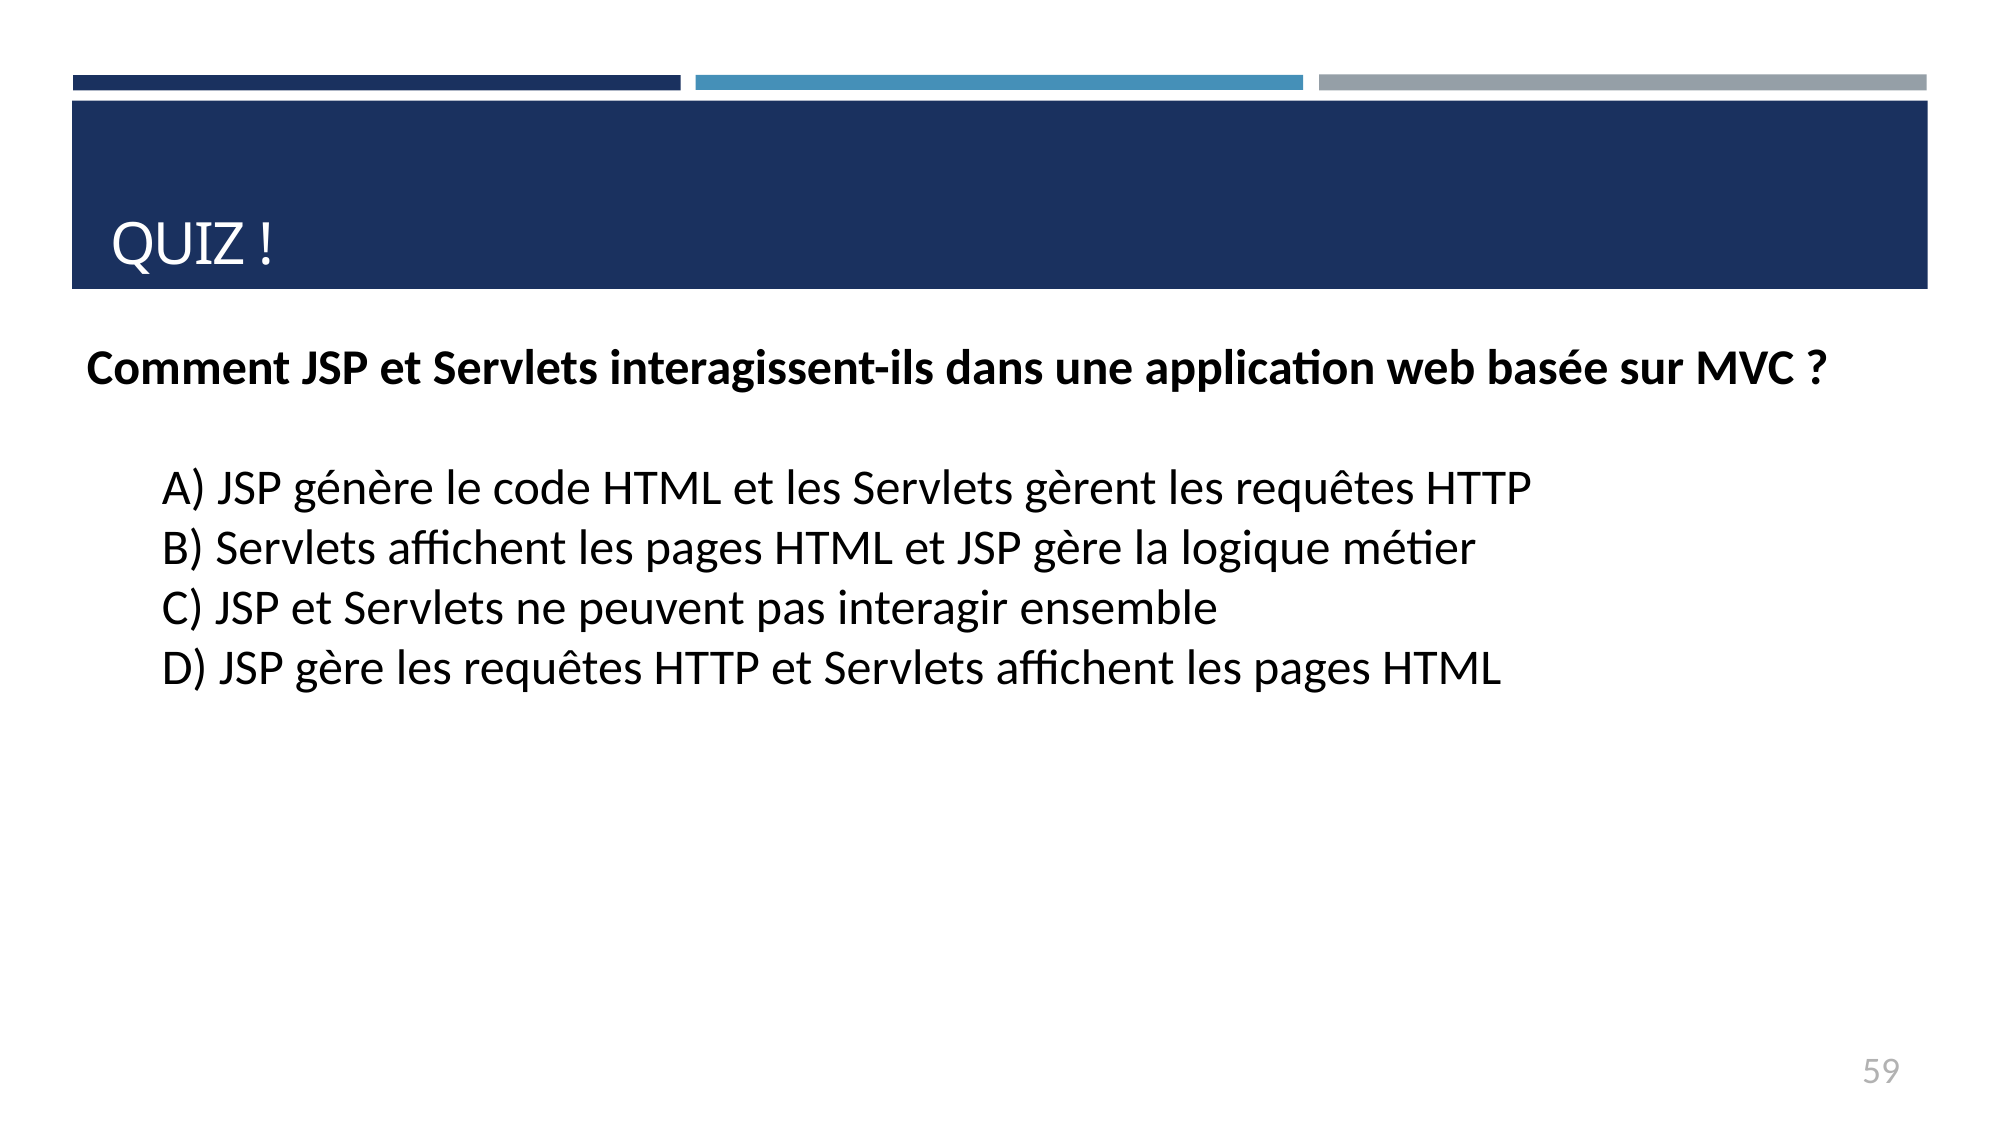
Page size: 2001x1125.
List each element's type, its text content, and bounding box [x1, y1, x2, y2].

title QUIZ ! [72, 100, 1928, 289]
text_box Comment JSP et Servlets interagissent-ils dans une application web basée sur MVC ? A) JSP génère le code HTML et les Servlets gèrent les requêtes HTTP B) Servlets affichent les pages HTML et JSP gère la logique métier C) JSP et Servlets ne peuvent pas interagir ensemble D) JSP gère les requêtes HTTP et Servlets affichent les pages HTML [72, 327, 1900, 703]
slide_number 59 [1440, 1046, 1900, 1103]
